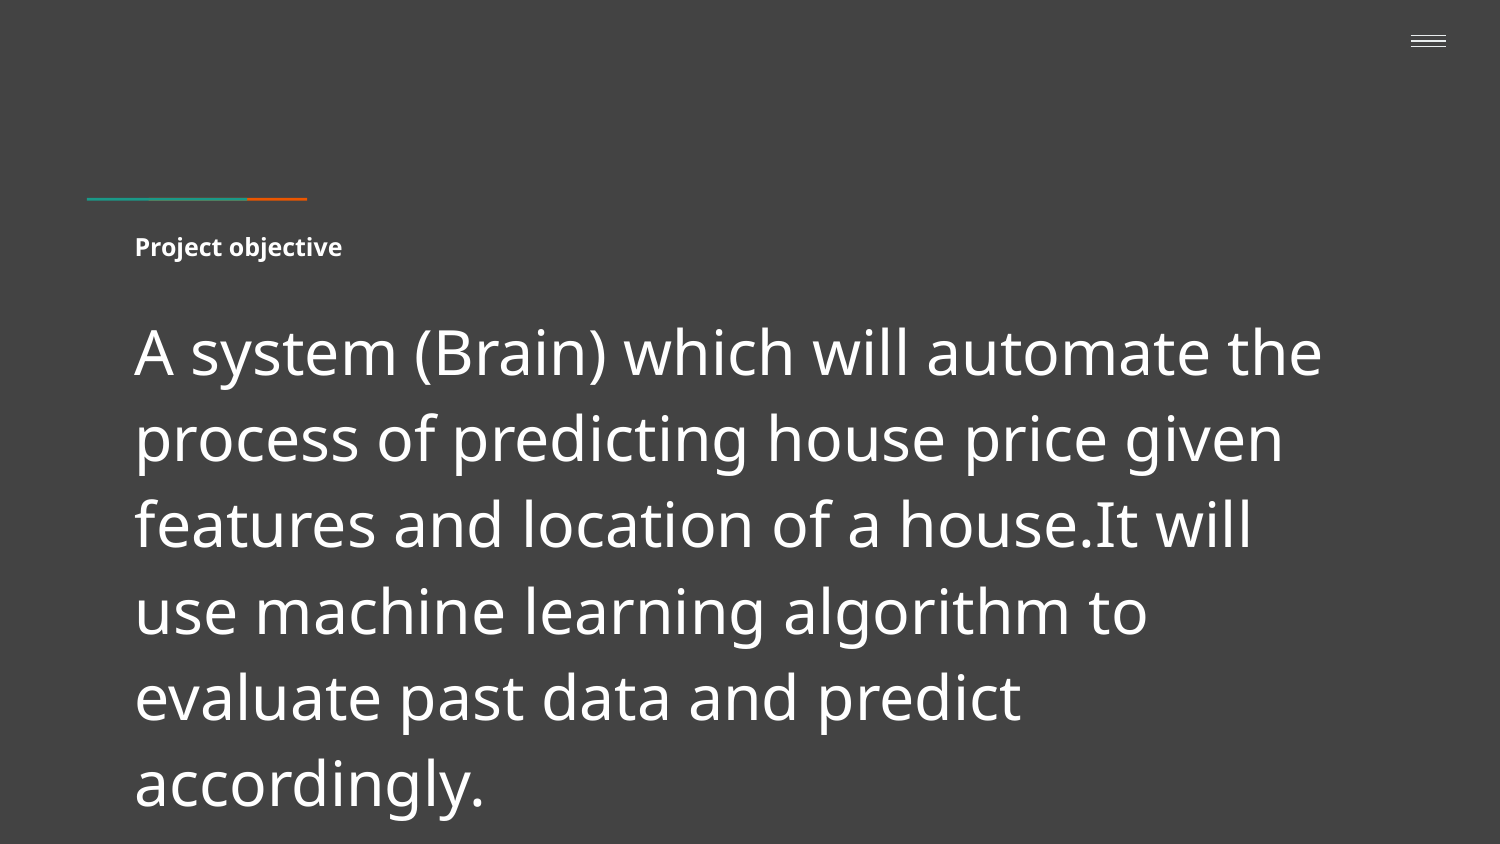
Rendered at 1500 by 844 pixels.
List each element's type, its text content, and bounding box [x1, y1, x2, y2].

title Project objective [119, 216, 1270, 275]
list A system (Brain) which will automate the process of predicting house price given features and location of a house.It will use machine learning algorithm to evaluate past data and predict accordingly. [119, 286, 1373, 719]
